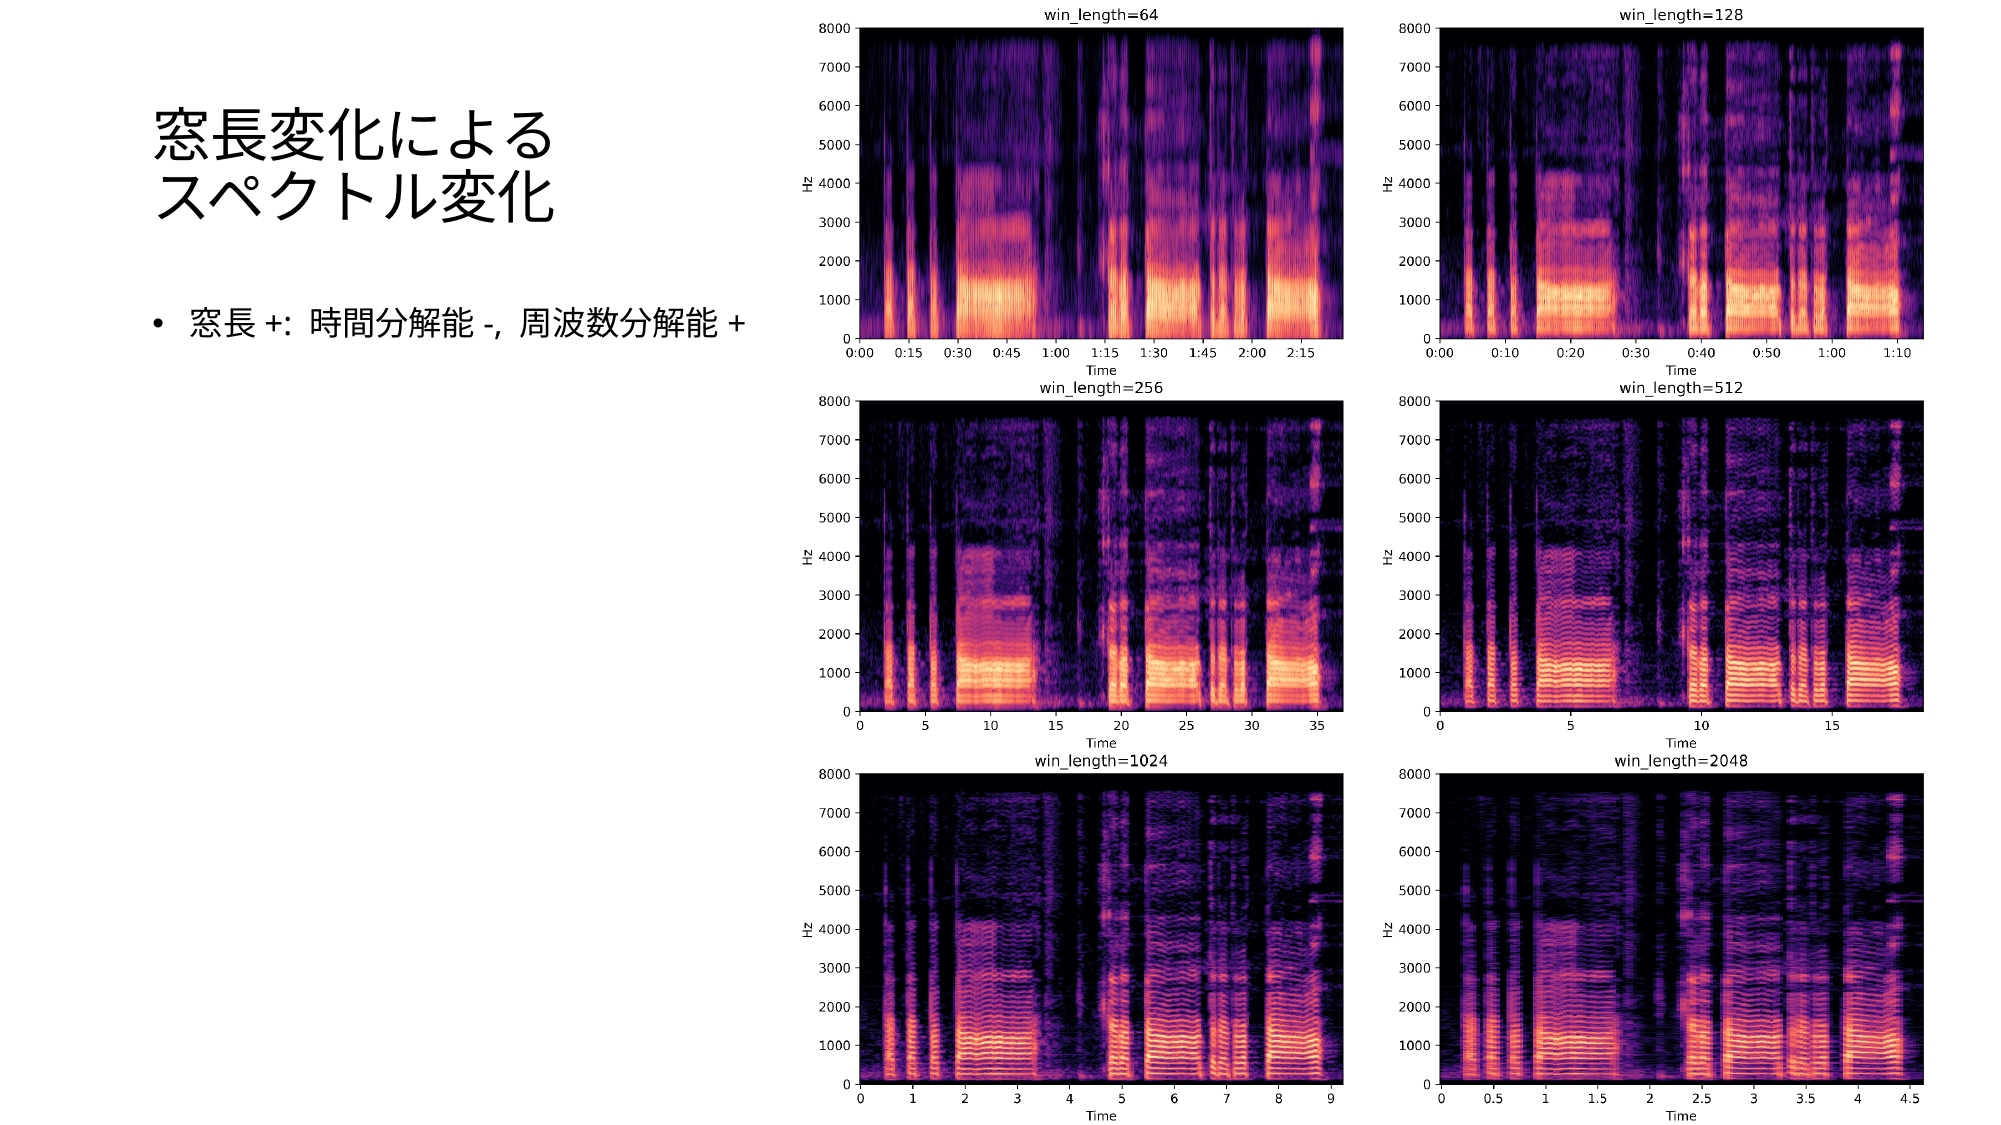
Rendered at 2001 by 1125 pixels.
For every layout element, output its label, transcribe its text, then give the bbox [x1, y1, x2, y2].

title 窓長変化によるスペクトル変化 [137, 59, 597, 278]
picture [791, 0, 1946, 1125]
list 窓長+: 時間分解能-, 周波数分解能+ [137, 299, 778, 1014]
